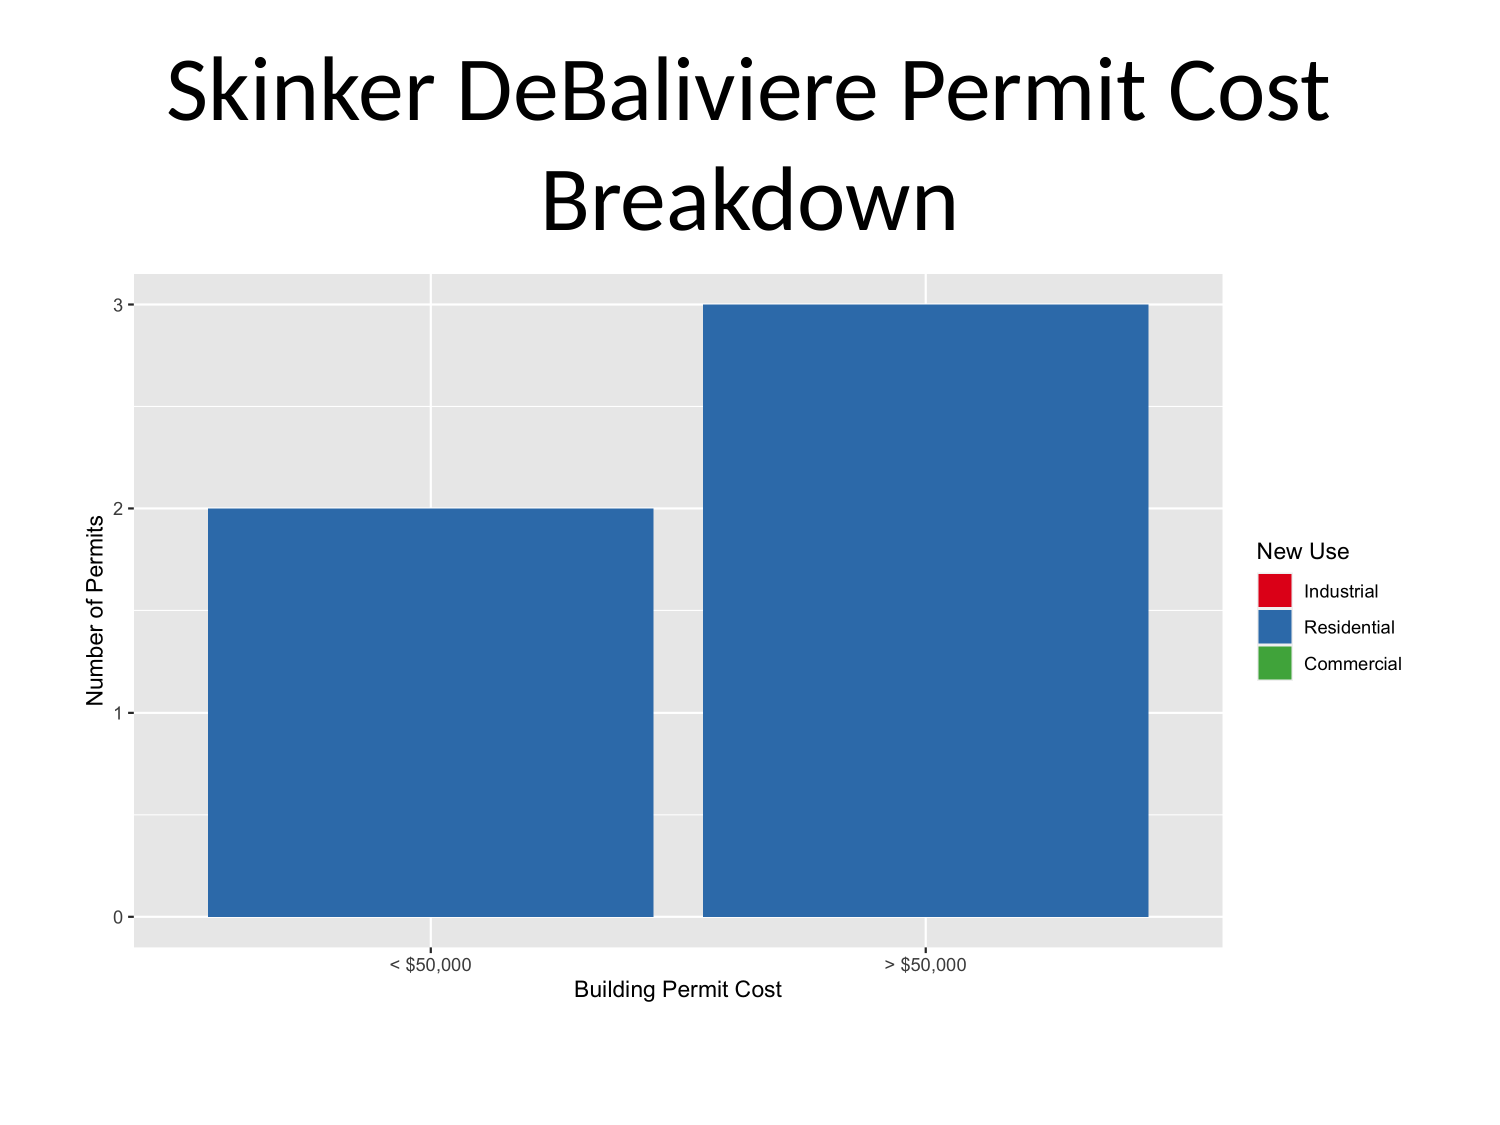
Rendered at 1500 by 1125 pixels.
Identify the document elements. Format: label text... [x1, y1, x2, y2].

title Skinker DeBaliviere Permit Cost Breakdown [75, 45, 1425, 233]
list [74, 262, 1426, 1013]
